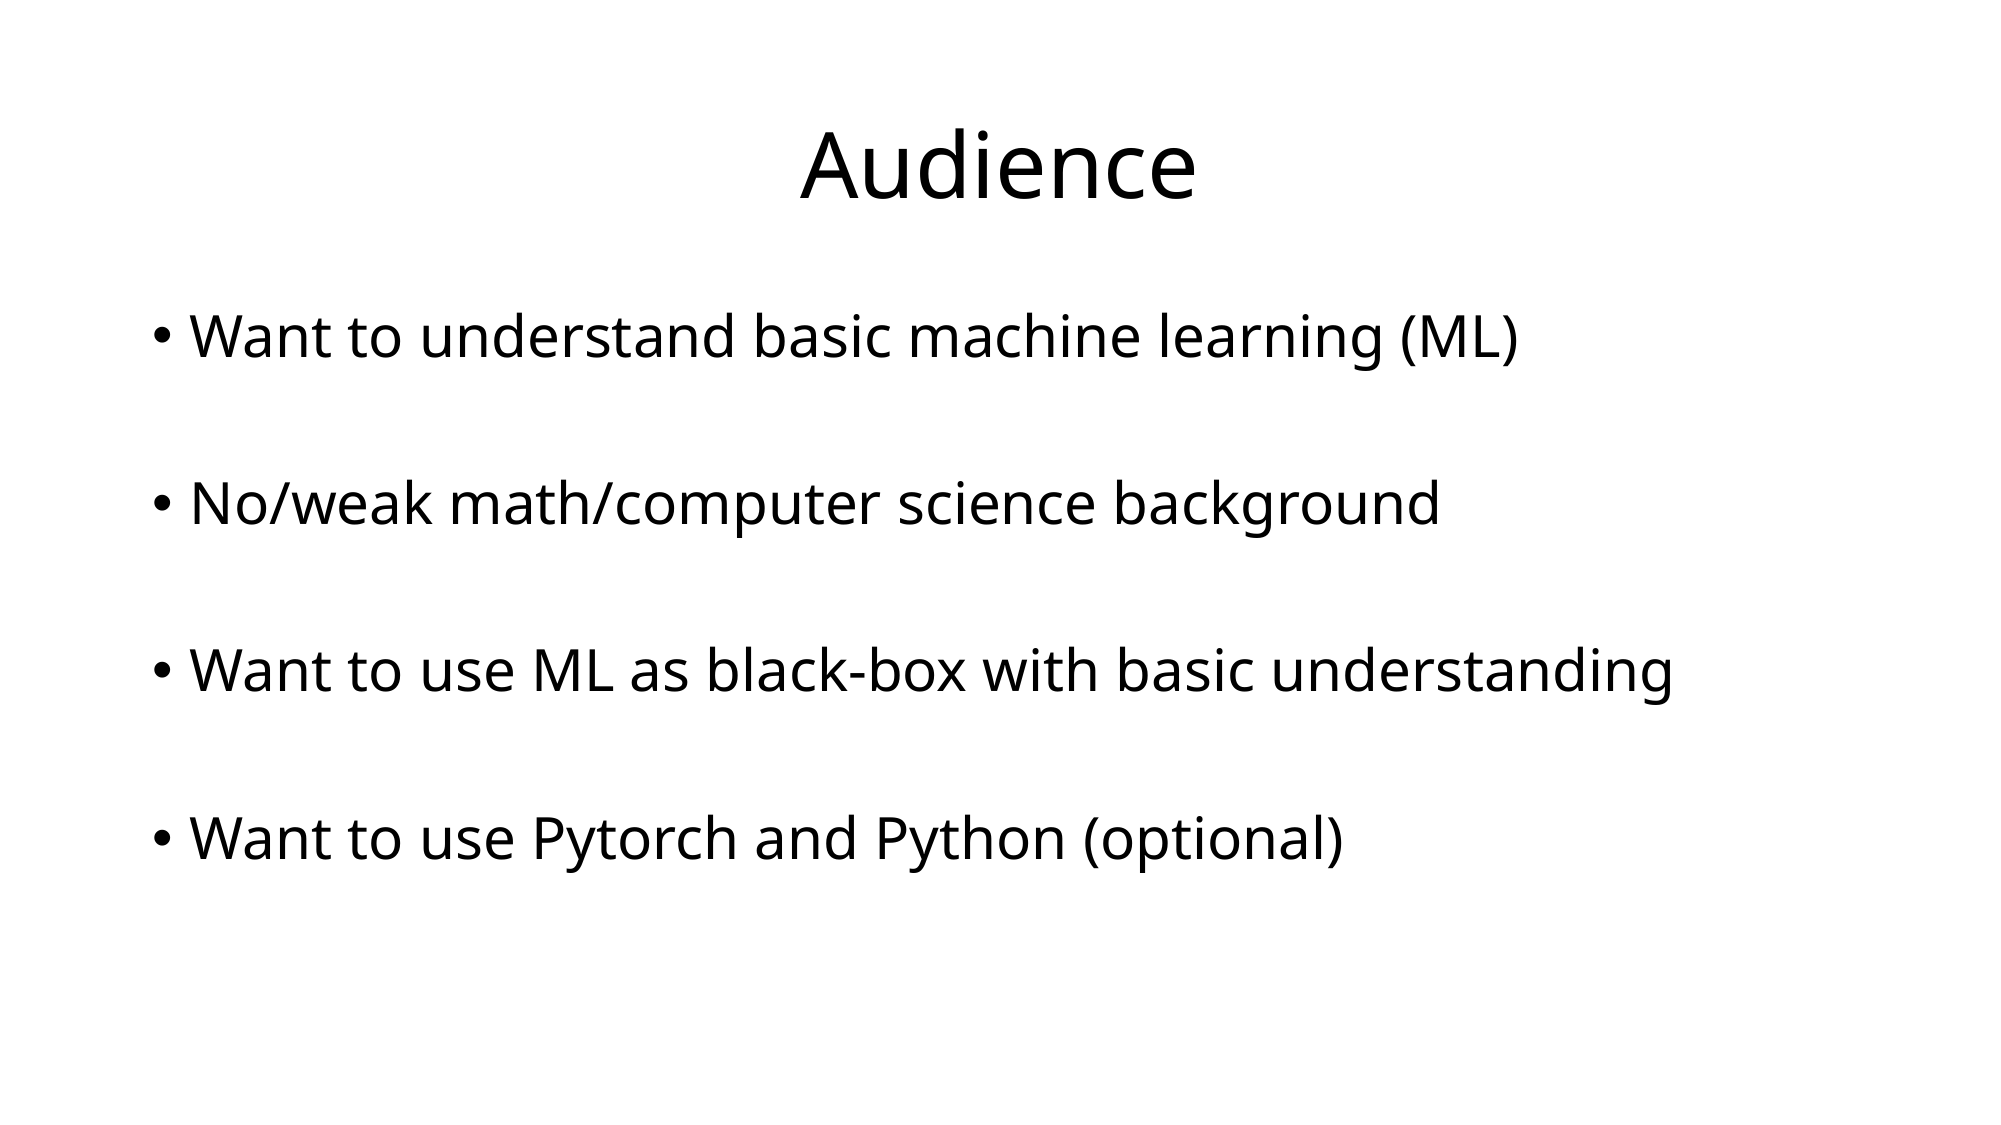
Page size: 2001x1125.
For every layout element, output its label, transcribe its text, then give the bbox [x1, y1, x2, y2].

list Want to understand basic machine learning (ML) No/weak math/computer science background Want to use ML as black-box with basic understanding Want to use Pytorch and Python (optional) [137, 299, 1863, 1014]
title Audience [137, 59, 1863, 278]
